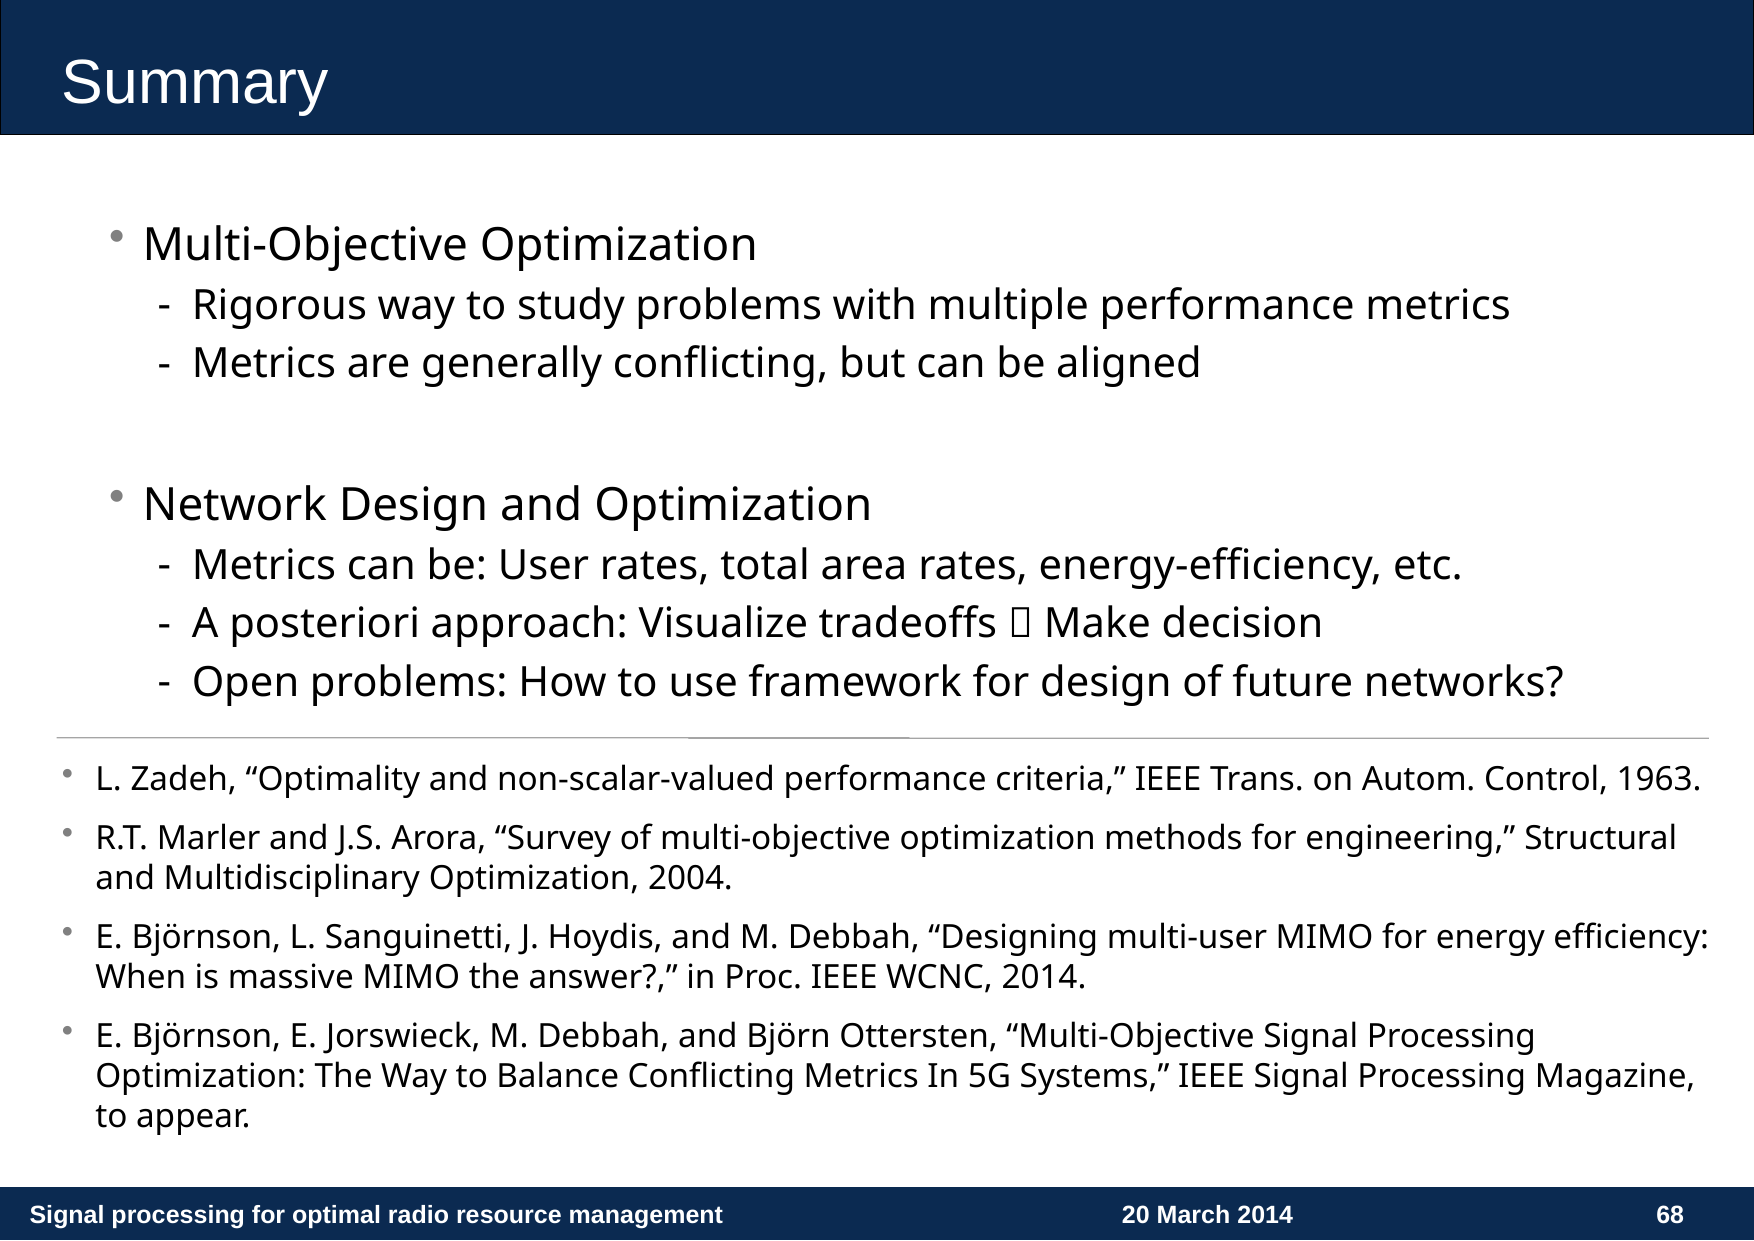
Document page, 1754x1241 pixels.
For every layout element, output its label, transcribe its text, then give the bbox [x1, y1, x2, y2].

text_box L. Zadeh, “Optimality and non-scalar-valued performance criteria,” IEEE Trans. on Autom. Control, 1963. R.T. Marler and J.S. Arora, “Survey of multi-objective optimization methods for engineering,” Structural and Multidisciplinary Optimization, 2004. E. Björnson, L. Sanguinetti, J. Hoydis, and M. Debbah, “Designing multi-user MIMO for energy efficiency: When is massive MIMO the answer?,” in Proc. IEEE WCNC, 2014. E. Björnson, E. Jorswieck, M. Debbah, and Björn Ottersten, “Multi-Objective Signal Processing Optimization: The Way to Balance Conflicting Metrics In 5G Systems,” IEEE Signal Processing Magazine, to appear. [61, 750, 1740, 1176]
title Summary [61, 22, 1663, 135]
slide_number 68 [1627, 1180, 1714, 1241]
footer 20 March 2014 [829, 1180, 1586, 1241]
slide_number Signal processing for optimal radio resource management [14, 1180, 771, 1241]
list Multi-Objective Optimization Rigorous way to study problems with multiple performance metrics Metrics are generally conflicting, but can be aligned Network Design and Optimization Metrics can be: User rates, total area rates, energy-efficiency, etc. A posteriori approach: Visualize tradeoffs  Make decision Open problems: How to use framework for design of future networks? [108, 206, 1740, 739]
